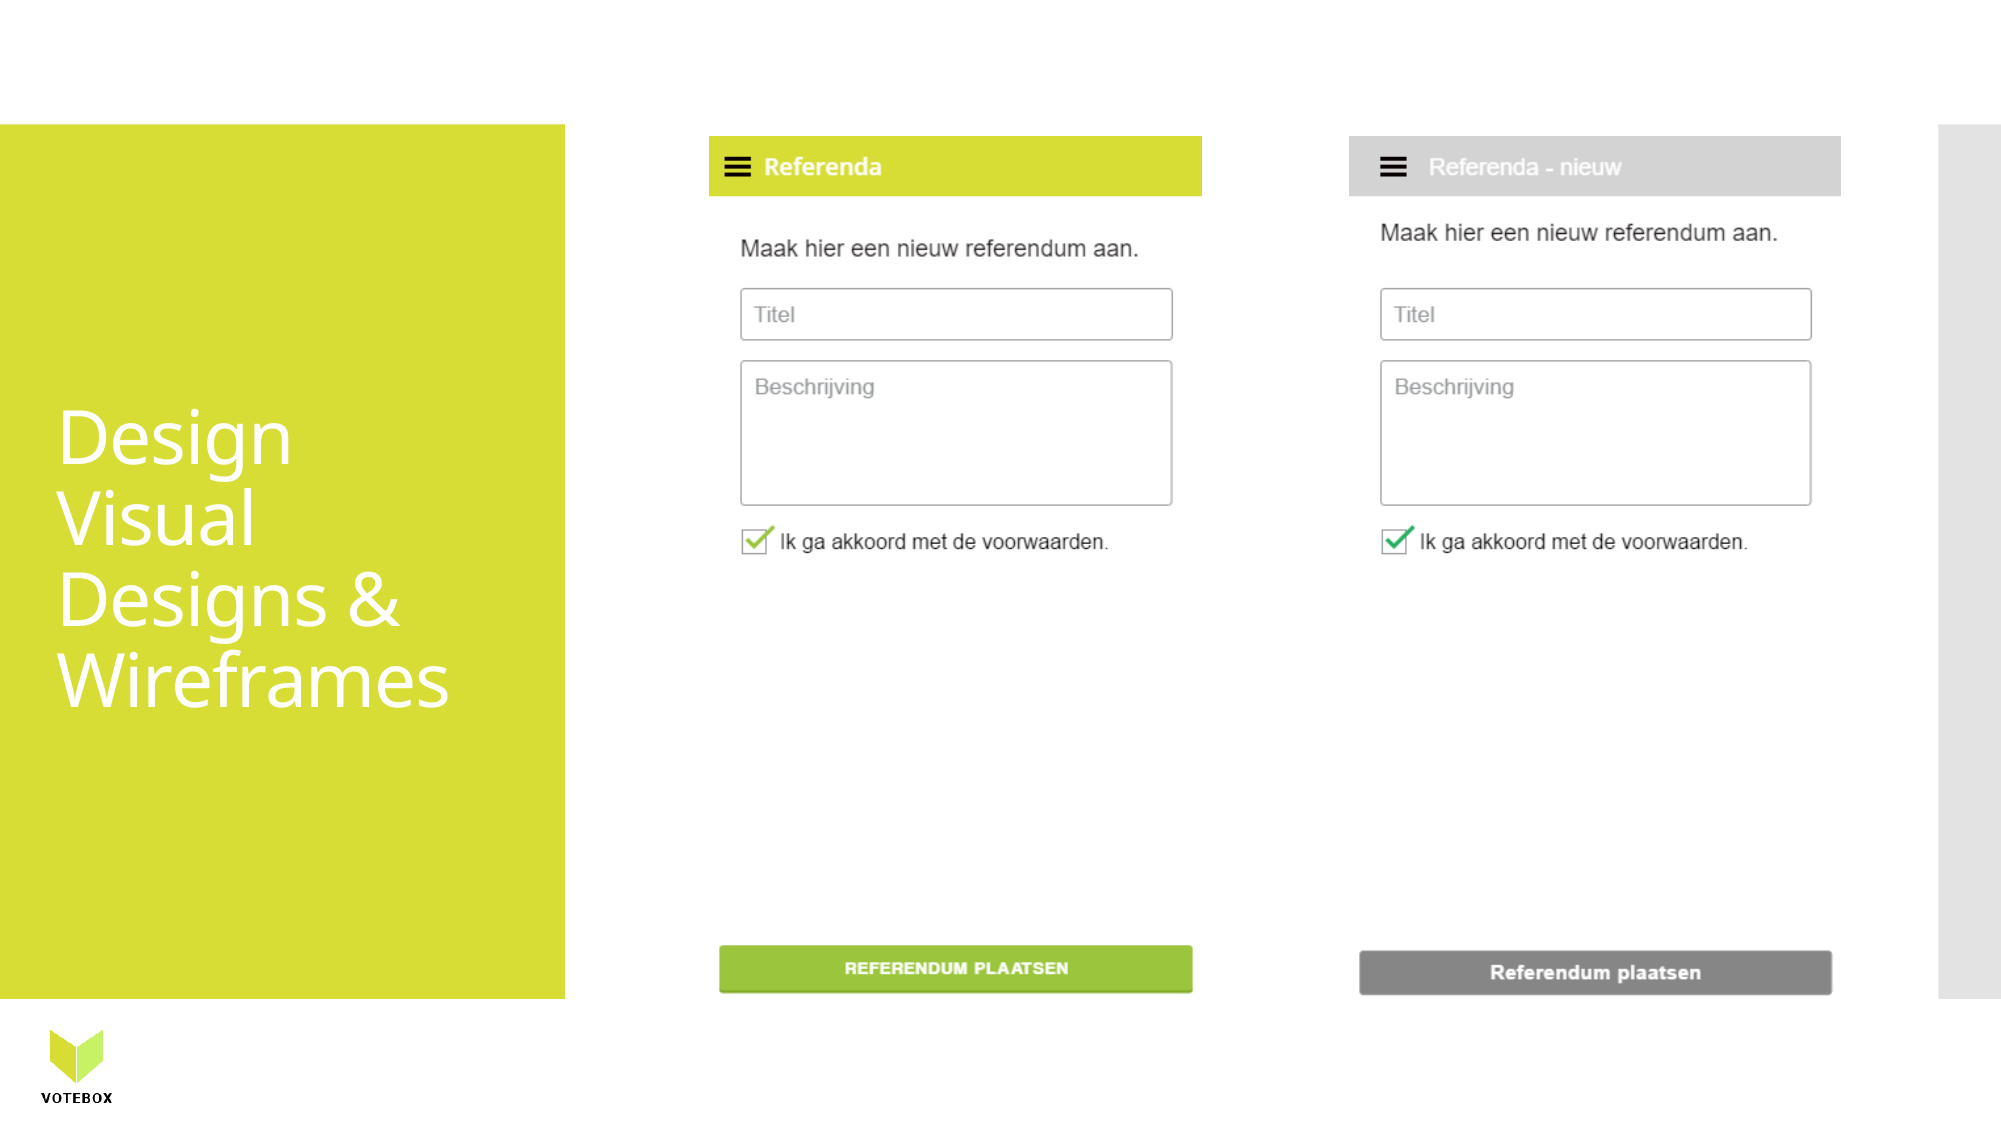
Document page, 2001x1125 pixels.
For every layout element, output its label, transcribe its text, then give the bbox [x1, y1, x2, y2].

picture [1348, 135, 1841, 1011]
picture [709, 135, 1202, 1011]
picture [41, 1029, 112, 1103]
title Design Visual Designs & Wireframes [41, 184, 525, 940]
